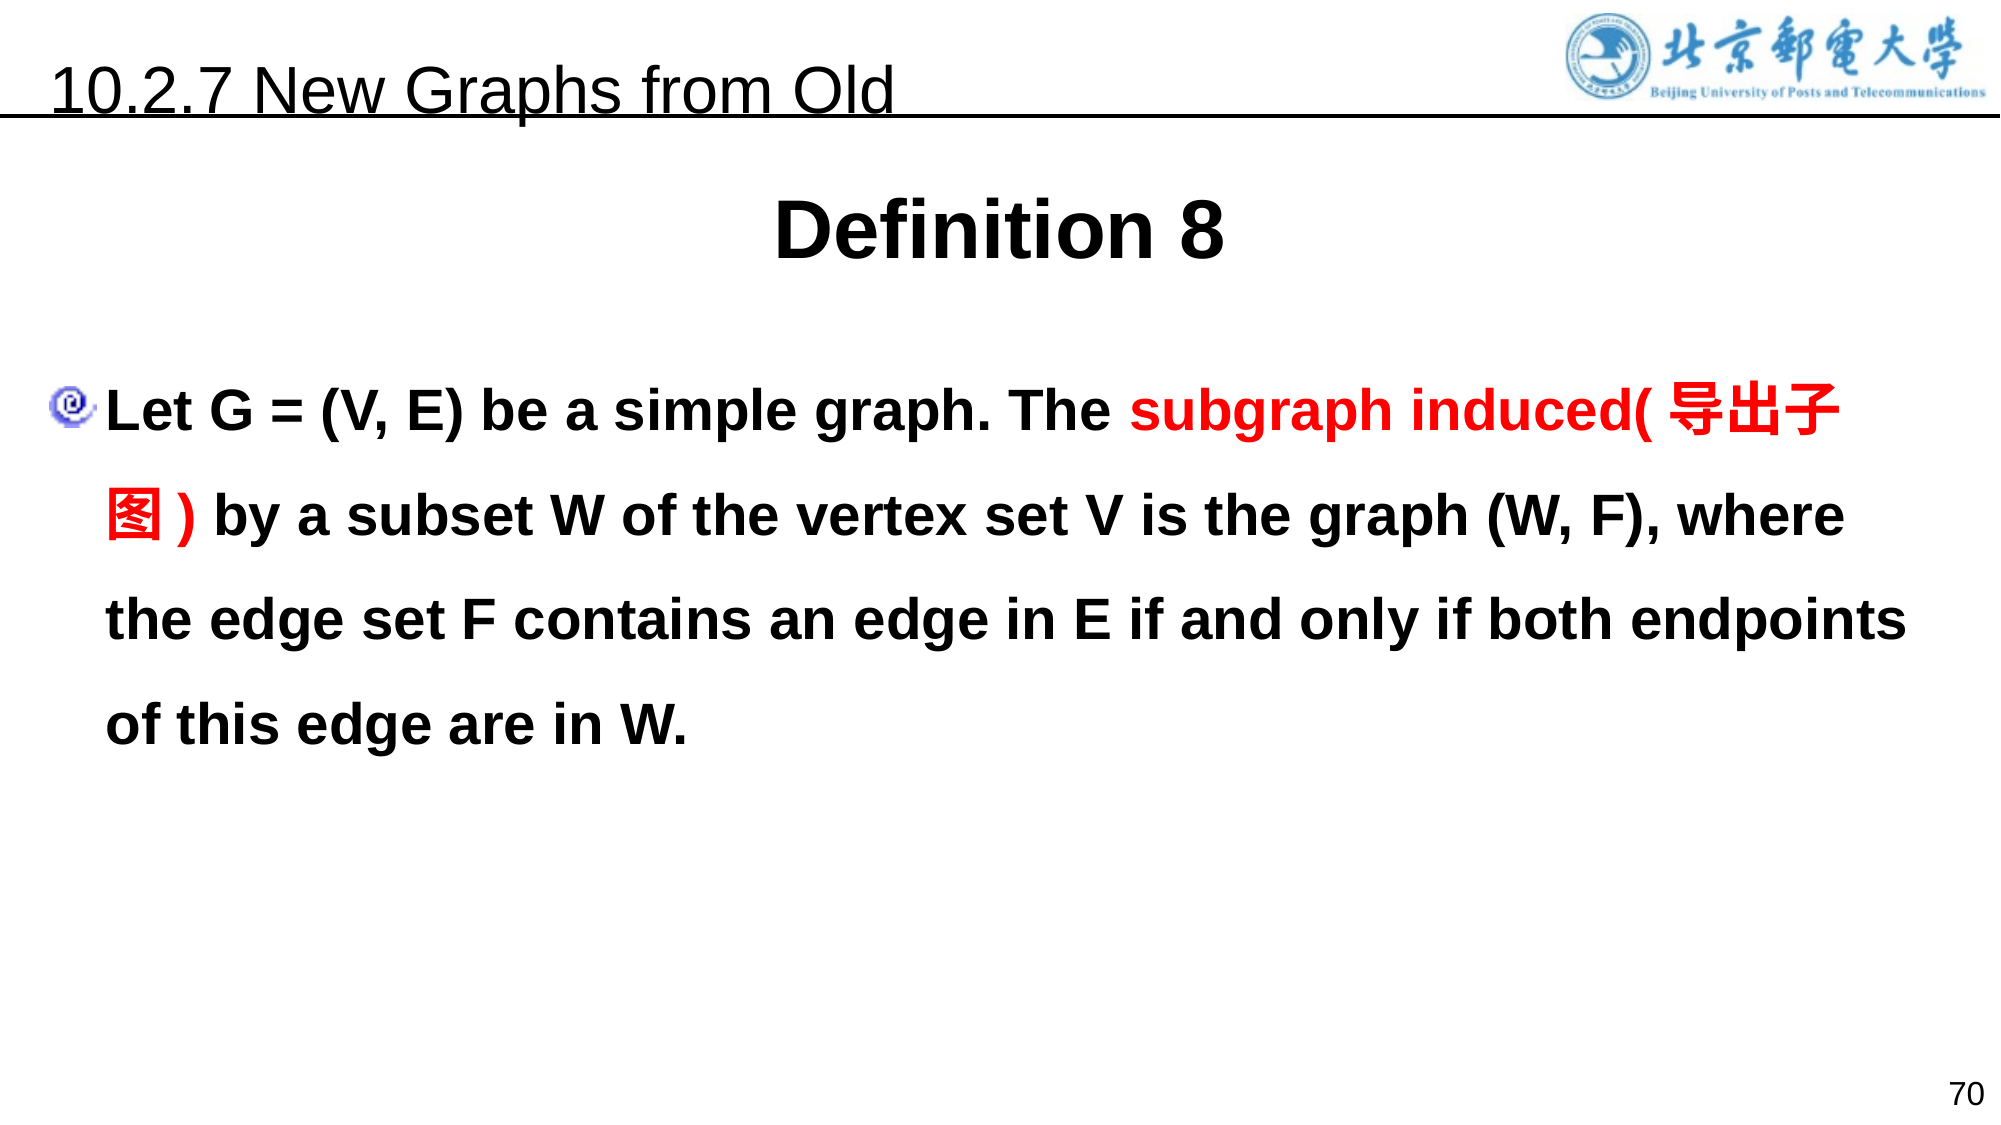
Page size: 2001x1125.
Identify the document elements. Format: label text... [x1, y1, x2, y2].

text_box 10.2.7 New Graphs from Old [34, 0, 1849, 135]
text_box Let G = (V, E) be a simple graph. The subgraph induced(导出子图) by a subset W of the vertex set V is the graph (W, F), where the edge set F contains an edge in E if and only if both endpoints of this edge are in W. [34, 329, 1949, 1042]
picture [1849, 13, 1988, 101]
text_box Definition 8 [634, 167, 1366, 283]
picture [49, 386, 97, 428]
